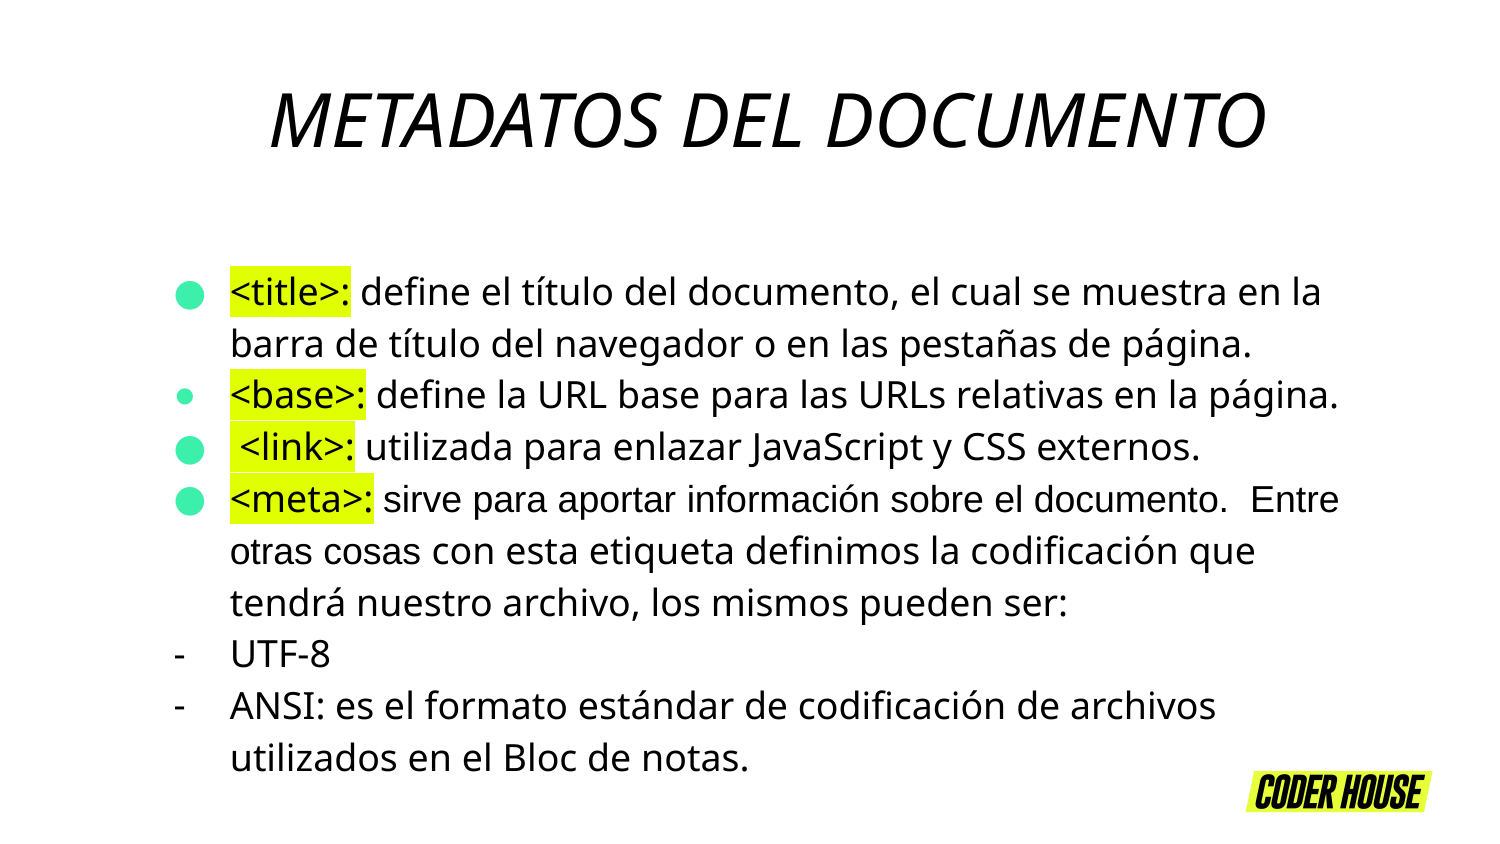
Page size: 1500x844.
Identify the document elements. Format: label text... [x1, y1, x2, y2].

picture [1241, 764, 1437, 819]
text_box METADATOS DEL DOCUMENTO [176, 57, 1361, 199]
text_box <title>: define el título del documento, el cual se muestra en la barra de título del navegador o en las pestañas de página. <base>: define la URL base para las URLs relativas en la página. <link>: utilizada para enlazar JavaScript y CSS externos. <meta>: sirve para aportar información sobre el documento. Entre otras cosas con esta etiqueta definimos la codificación que tendrá nuestro archivo, los mismos pueden ser: UTF-8 ANSI: es el formato estándar de codificación de archivos utilizados en el Bloc de notas. [139, 164, 1361, 844]
